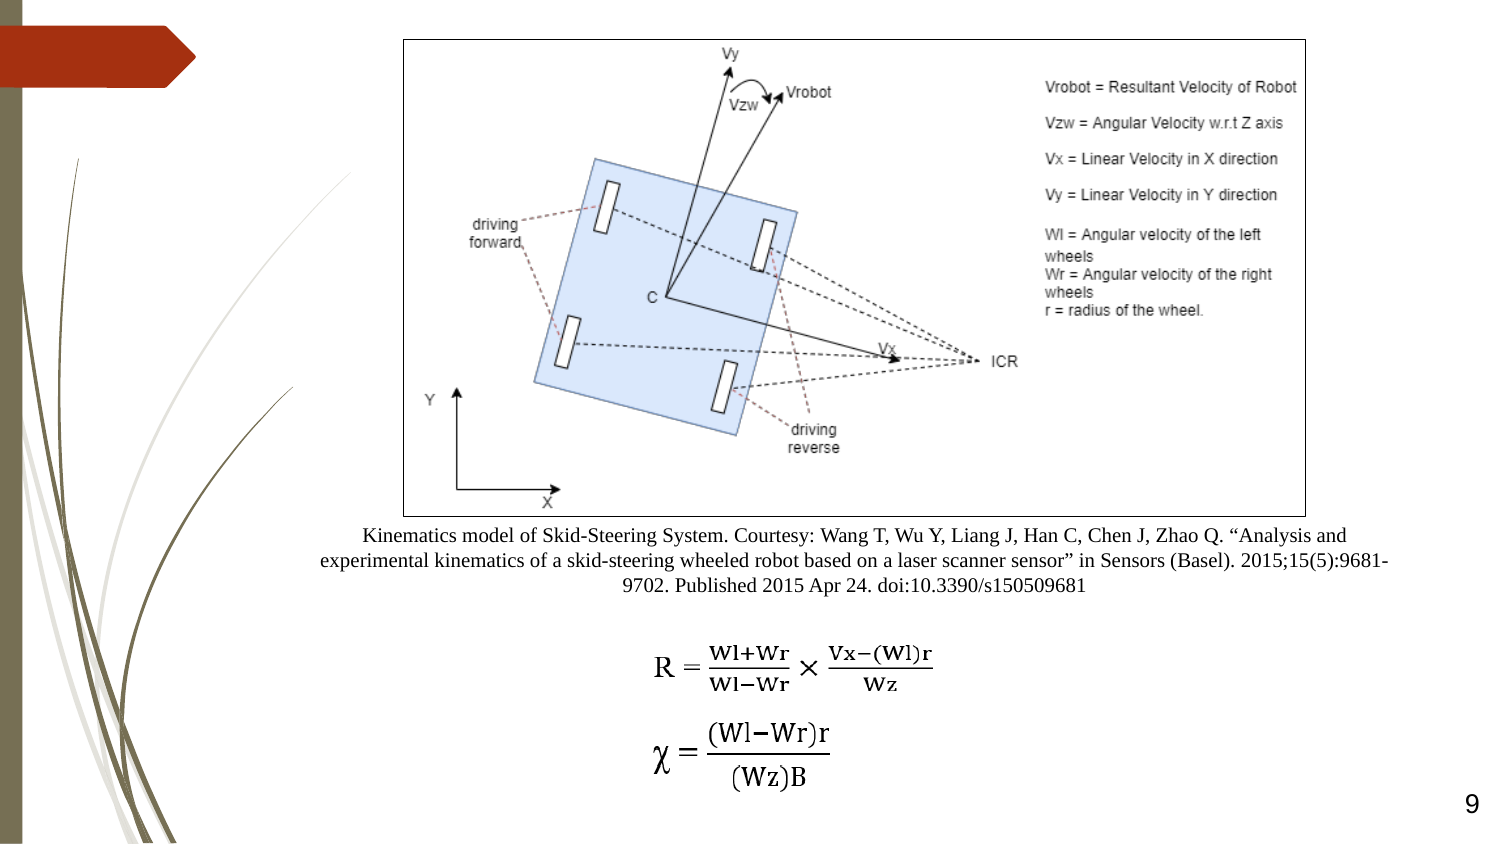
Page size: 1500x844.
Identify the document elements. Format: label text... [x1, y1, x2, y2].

picture [403, 39, 1306, 516]
picture [624, 715, 875, 799]
slide_number 9 [1403, 779, 1494, 844]
picture [645, 617, 937, 701]
subtitle Kinematics model of Skid-Steering System. Courtesy: Wang T, Wu Y, Liang J, Han C, Chen J, Zhao Q. “Analysis and experimental kinematics of a skid-steering wheeled robot based on a laser scanner sensor” in Sensors (Basel). 2015;15(5):9681‐9702. Published 2015 Apr 24. doi:10.3390/s150509681 [306, 31, 1403, 828]
